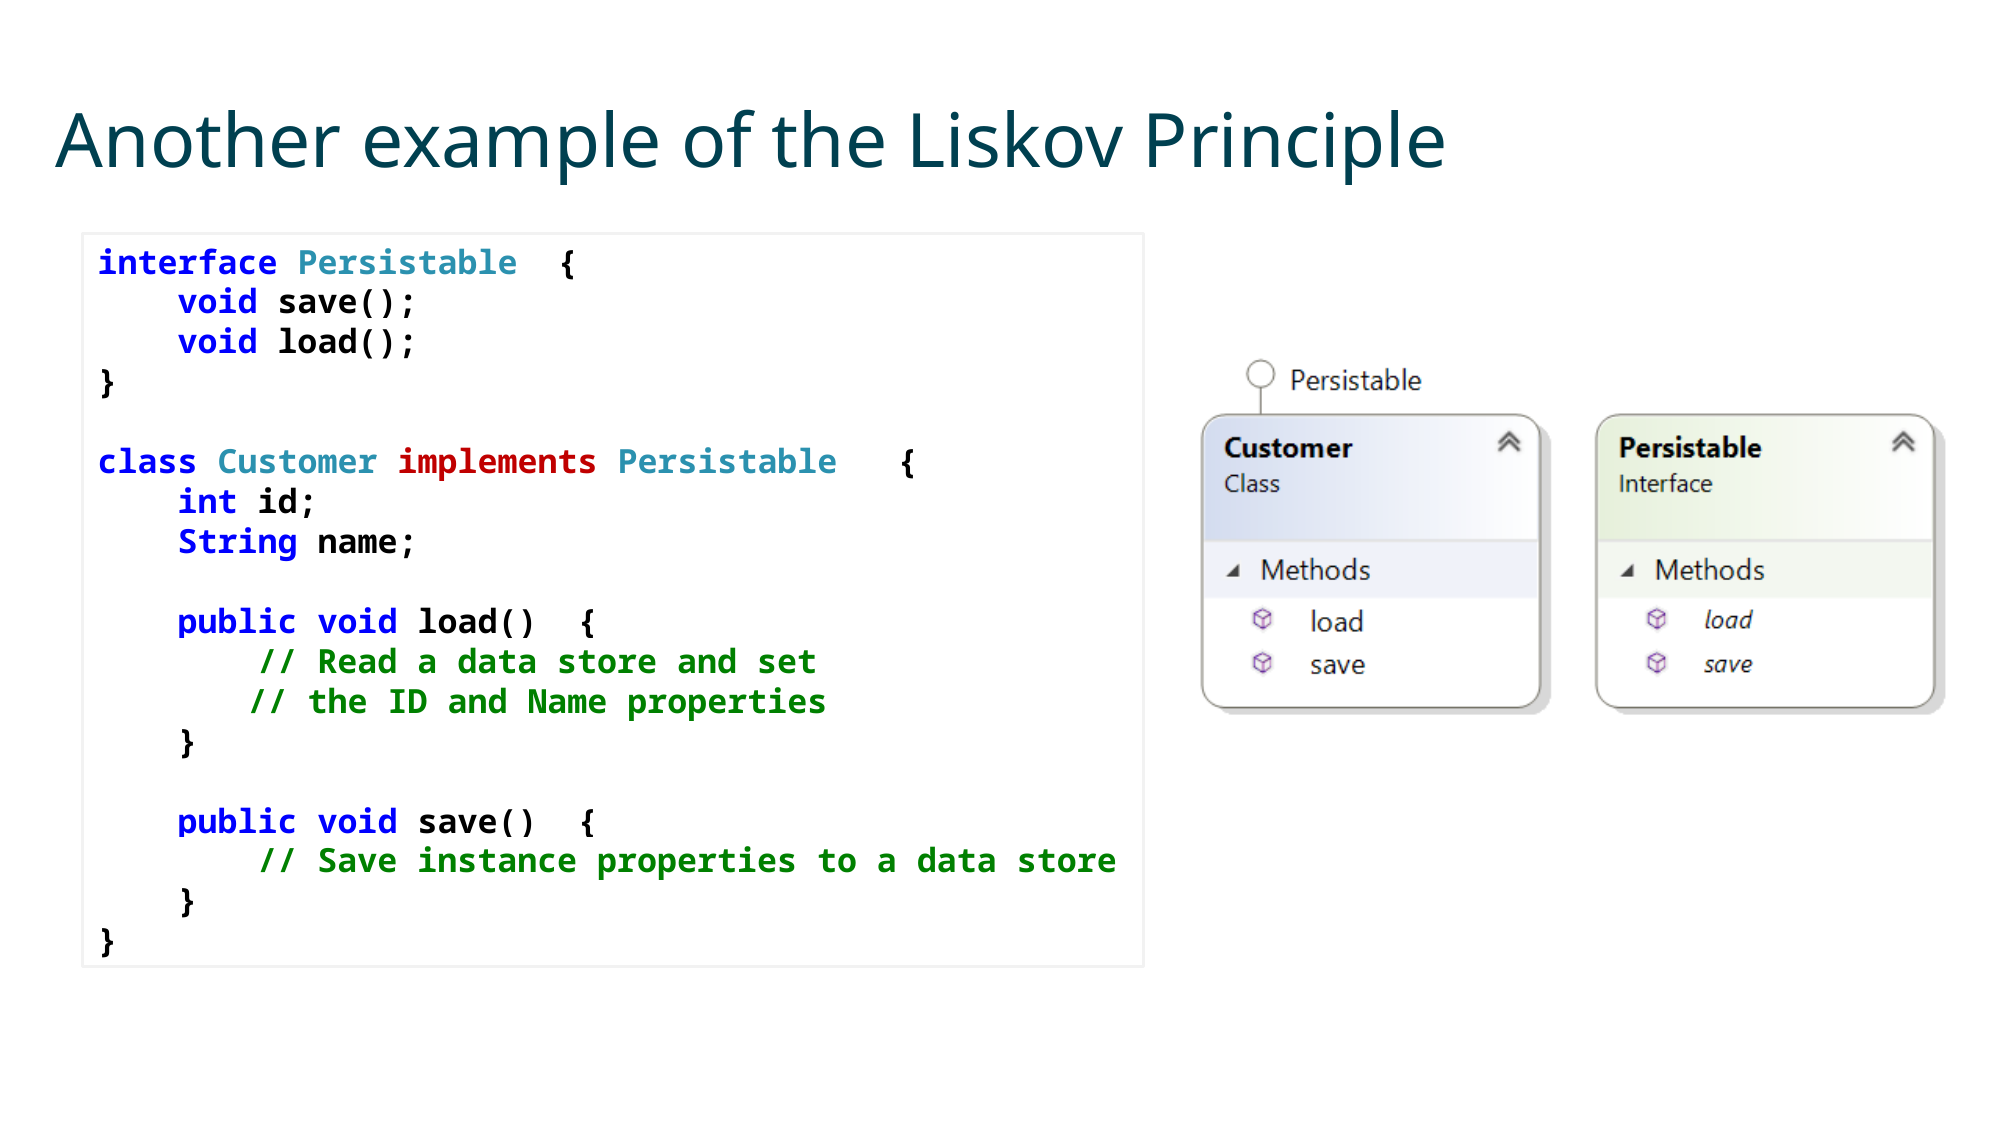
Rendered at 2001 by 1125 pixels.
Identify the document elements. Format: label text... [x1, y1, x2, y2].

picture [1179, 337, 1955, 729]
title Another example of the Liskov Principle [55, 92, 1946, 225]
text_box interface Persistable { void save(); void load(); } class Customer implements Persistable { int id; String name; public void load() { // Read a data store and set // the ID and Name properties } public void save() { // Save instance properties to a data store } } [82, 233, 1144, 967]
